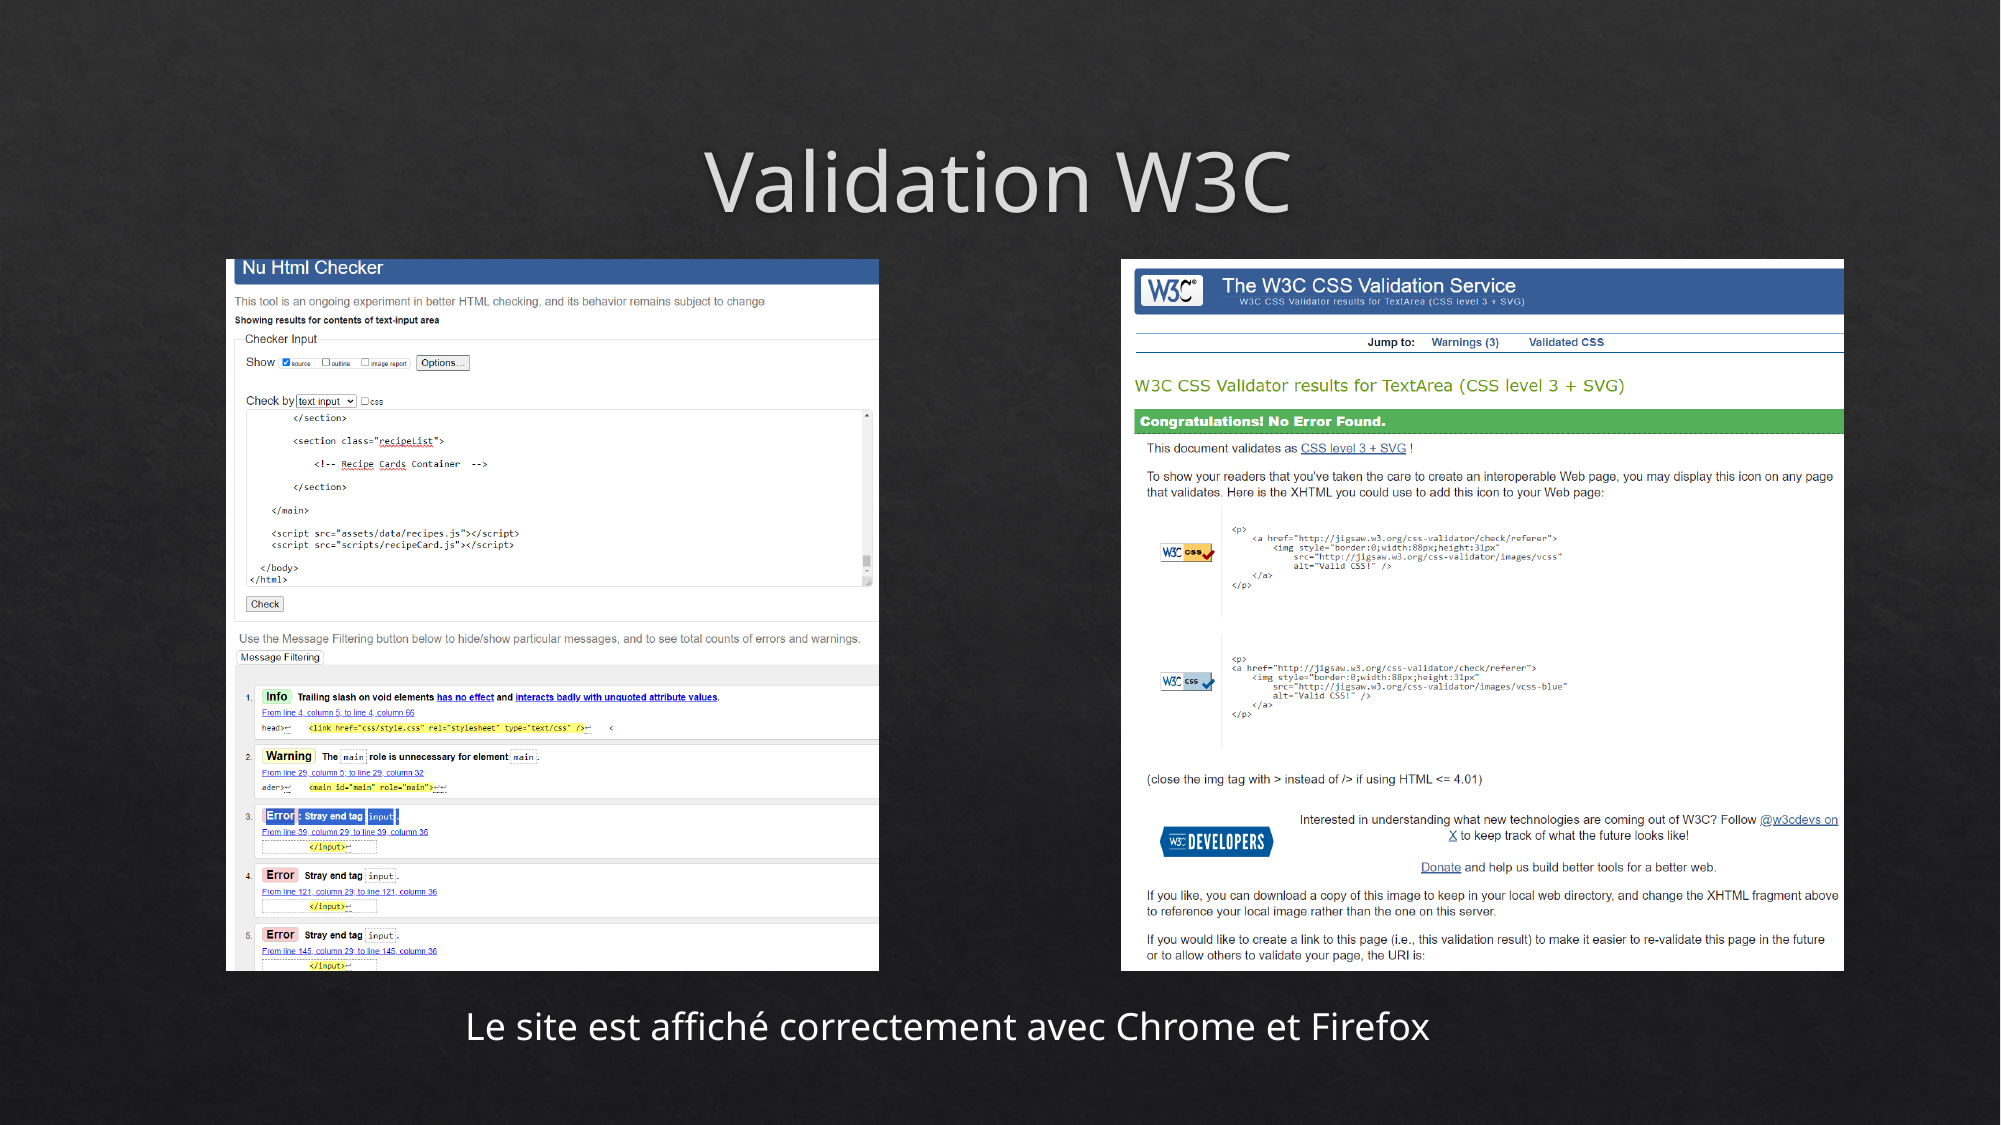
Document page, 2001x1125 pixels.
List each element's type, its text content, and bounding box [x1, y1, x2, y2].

text_box Le site est affiché correctement avec Chrome et Firefox [450, 995, 1446, 1056]
title Validation W3C [149, 99, 1849, 260]
picture [226, 258, 879, 971]
picture [1121, 258, 1844, 971]
